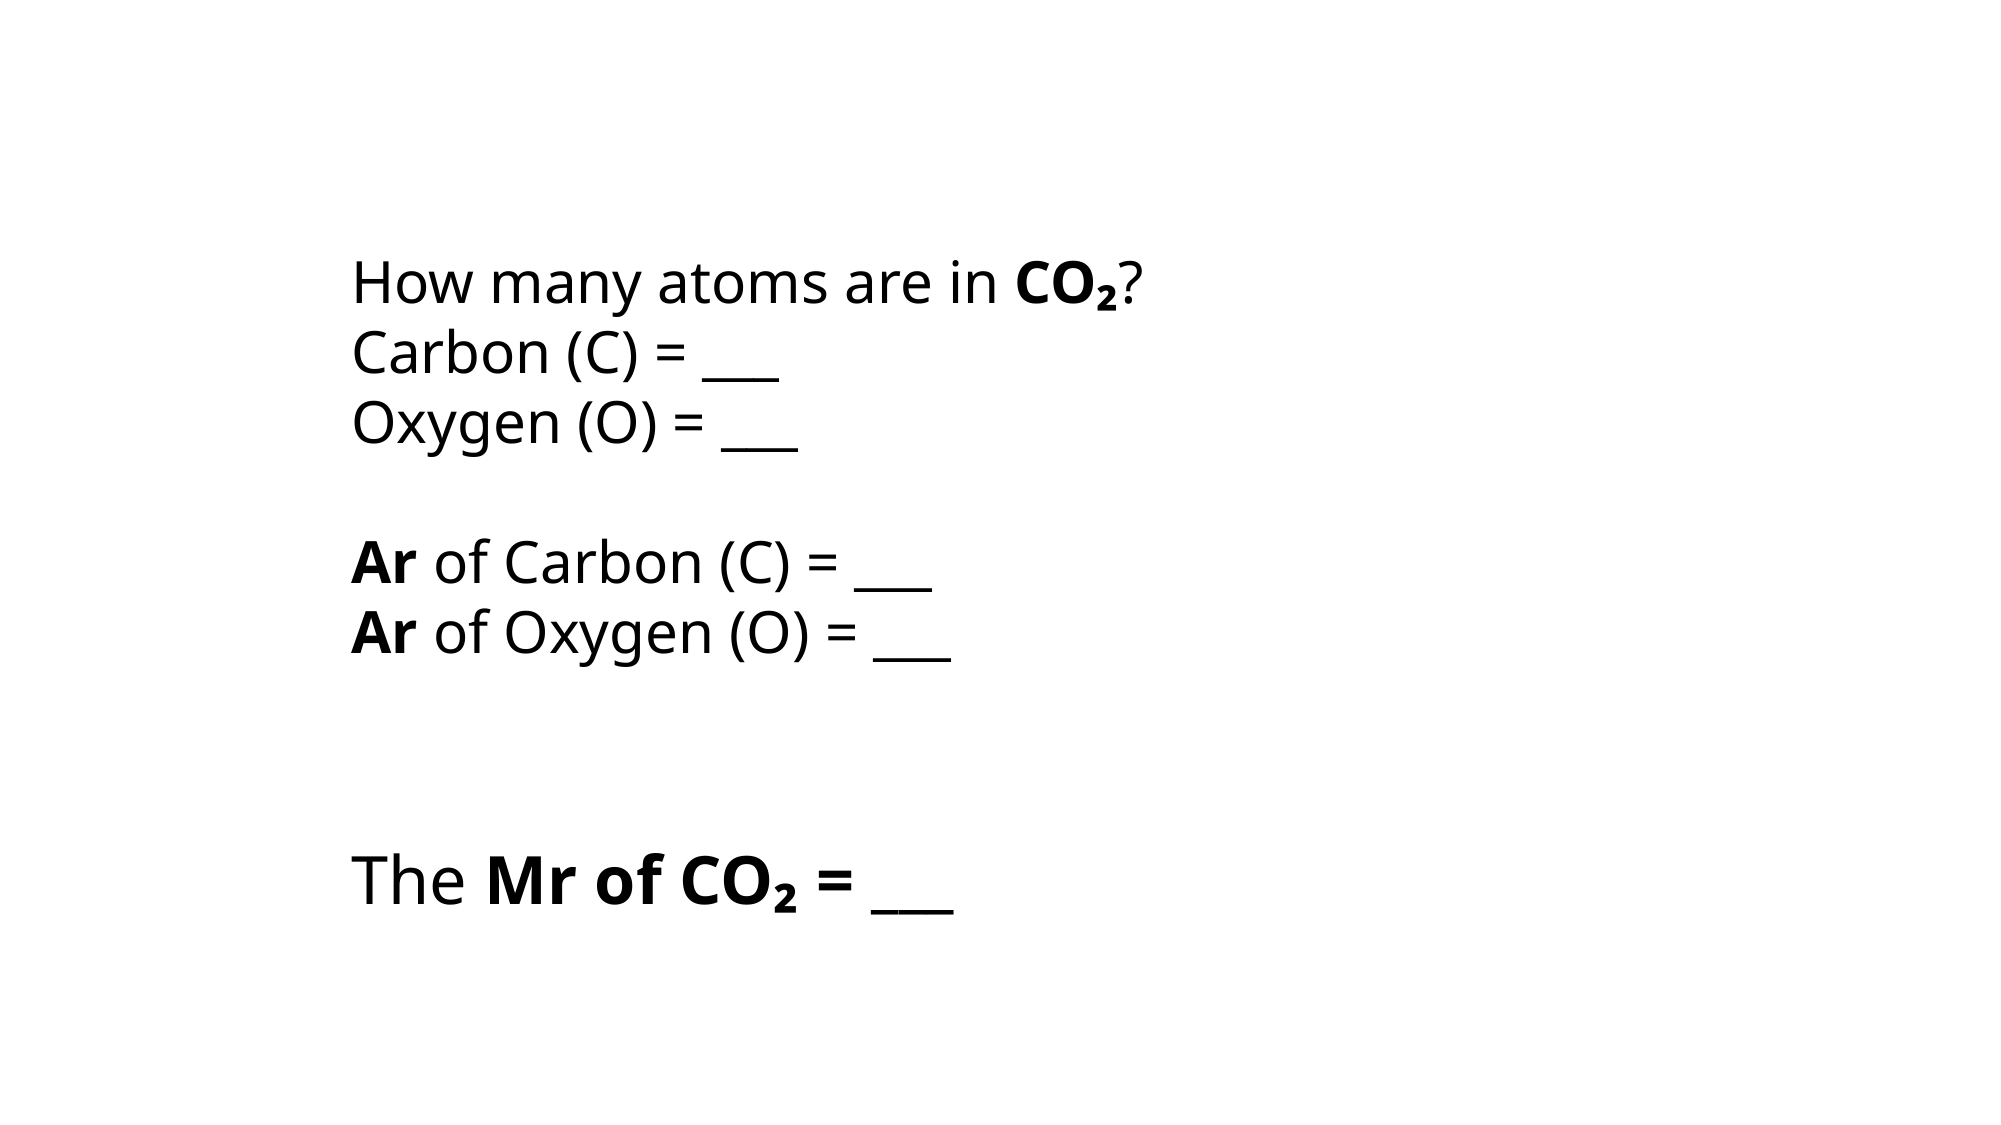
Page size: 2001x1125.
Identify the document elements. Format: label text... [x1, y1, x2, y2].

text_box The Mr of CO₂ = ___ [336, 830, 1338, 925]
text_box How many atoms are in CO₂? Carbon (C) = ___ Oxygen (O) = ___ Ar of Carbon (C) = ___ Ar of Oxygen (O) = ___ [336, 237, 1338, 743]
